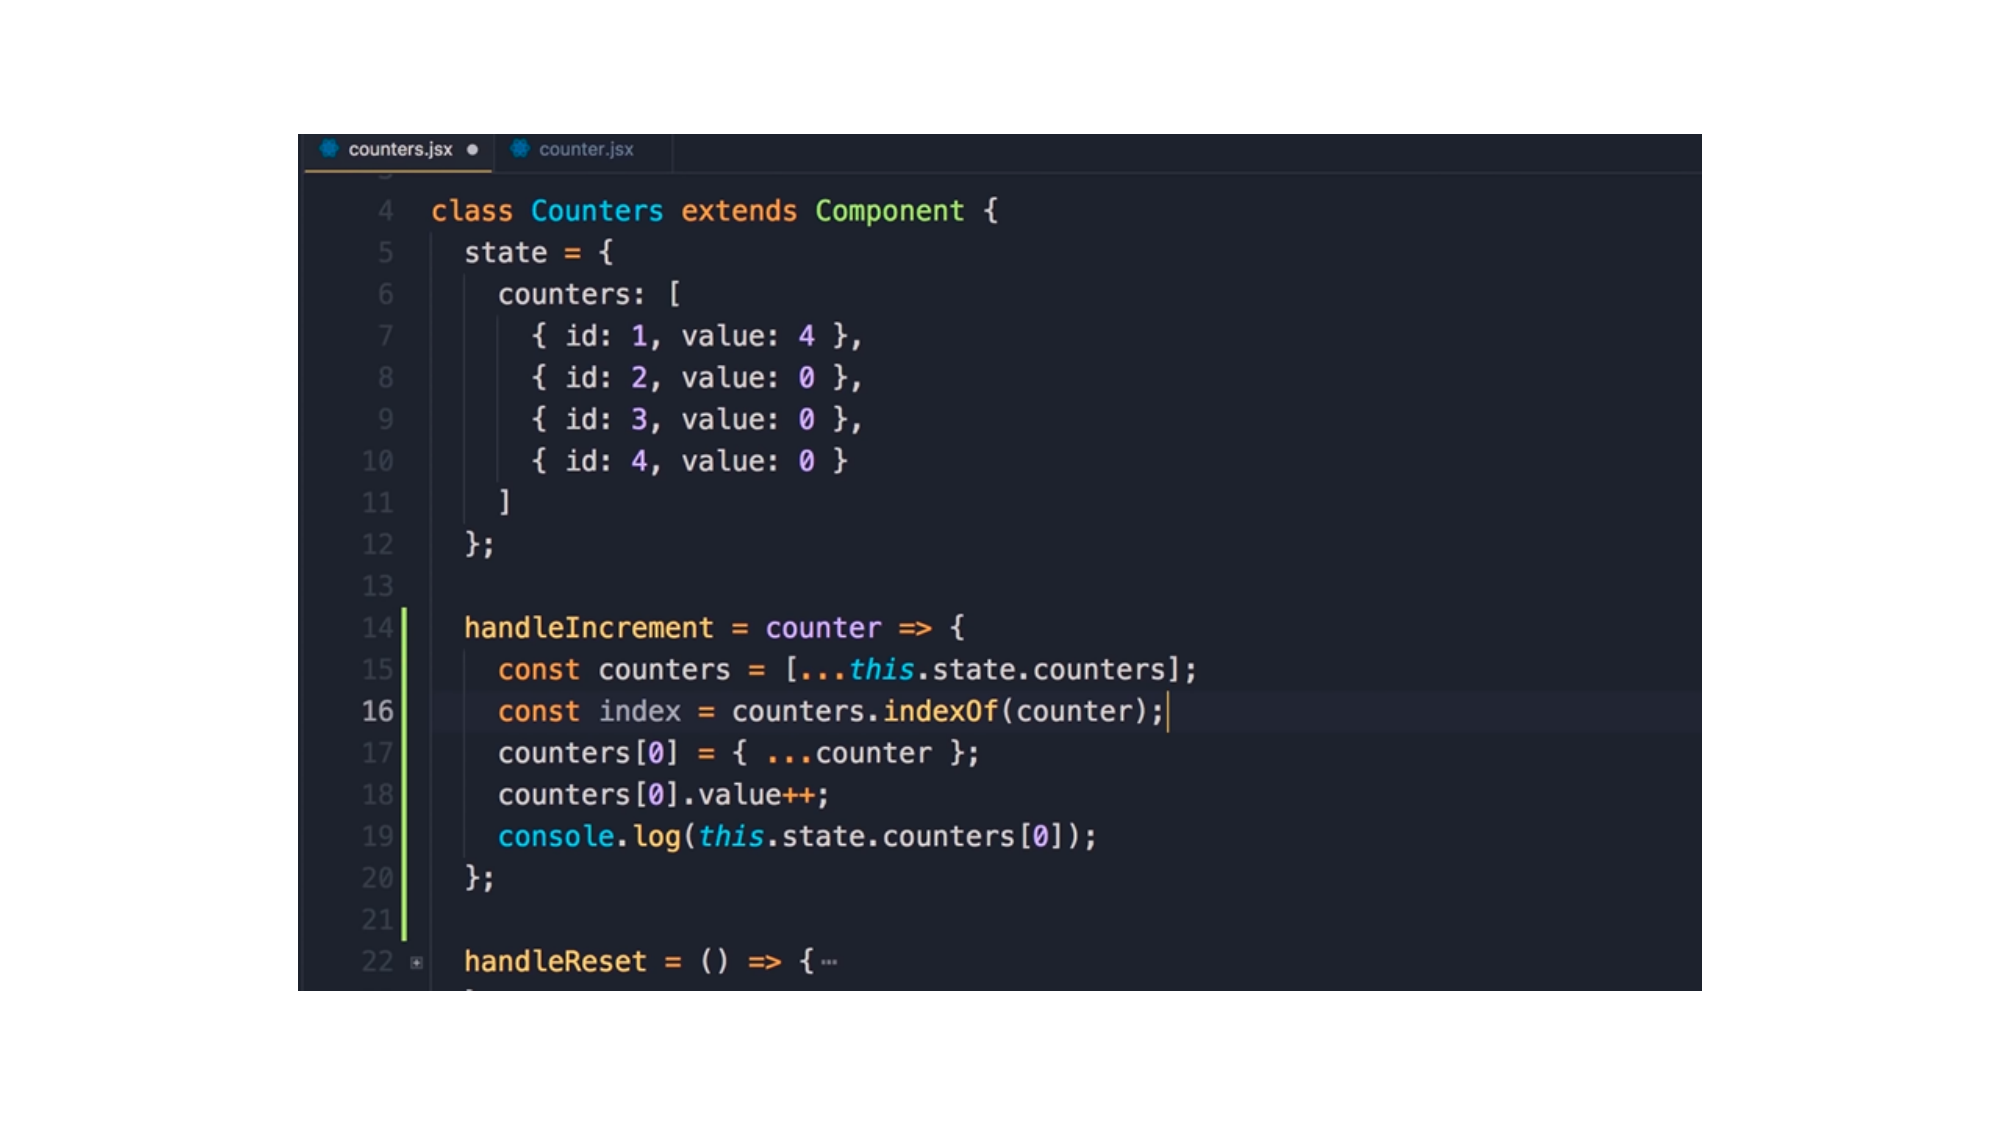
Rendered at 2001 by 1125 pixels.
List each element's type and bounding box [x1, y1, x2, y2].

picture [298, 134, 1702, 991]
